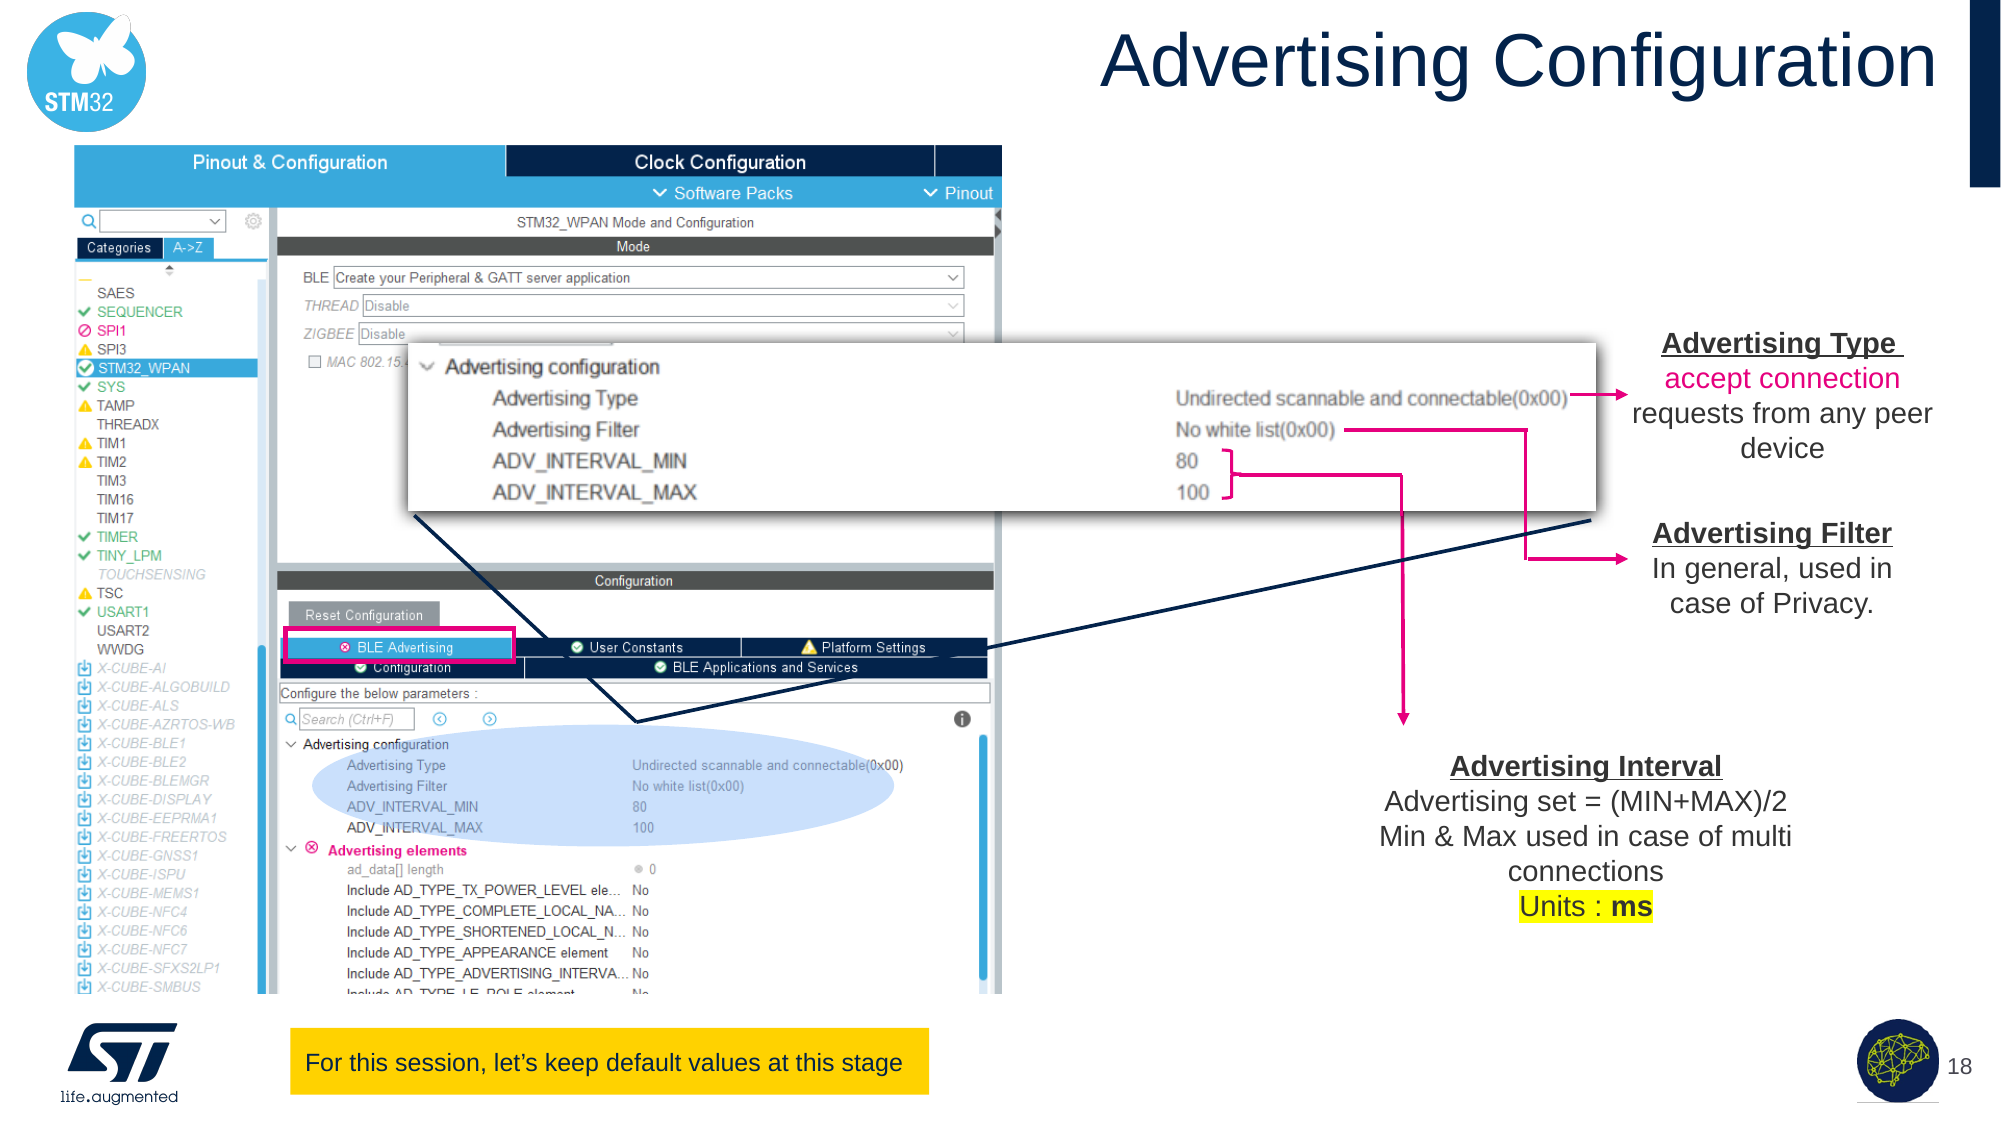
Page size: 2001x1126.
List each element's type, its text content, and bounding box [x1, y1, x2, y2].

text_box Advertising Interval Advertising set = (MIN+MAX)/2 Min & Max used in case of multi connections Units : ms [1299, 740, 1874, 930]
text_box Advertising Filter In general, used in case of Privacy. [1607, 507, 1937, 627]
picture [1857, 1019, 1939, 1103]
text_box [414, 515, 637, 723]
text_box For this session, let’s keep default values at this stage [289, 1027, 930, 1096]
title Advertising Configuration [49, 0, 1955, 215]
picture [27, 12, 146, 132]
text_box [636, 520, 1592, 723]
slide_number 18 [1939, 1038, 1973, 1087]
picture [37, 999, 201, 1126]
picture [65, 142, 1596, 994]
text_box Advertising Type accept connection requests from any peer device [1591, 316, 1975, 472]
